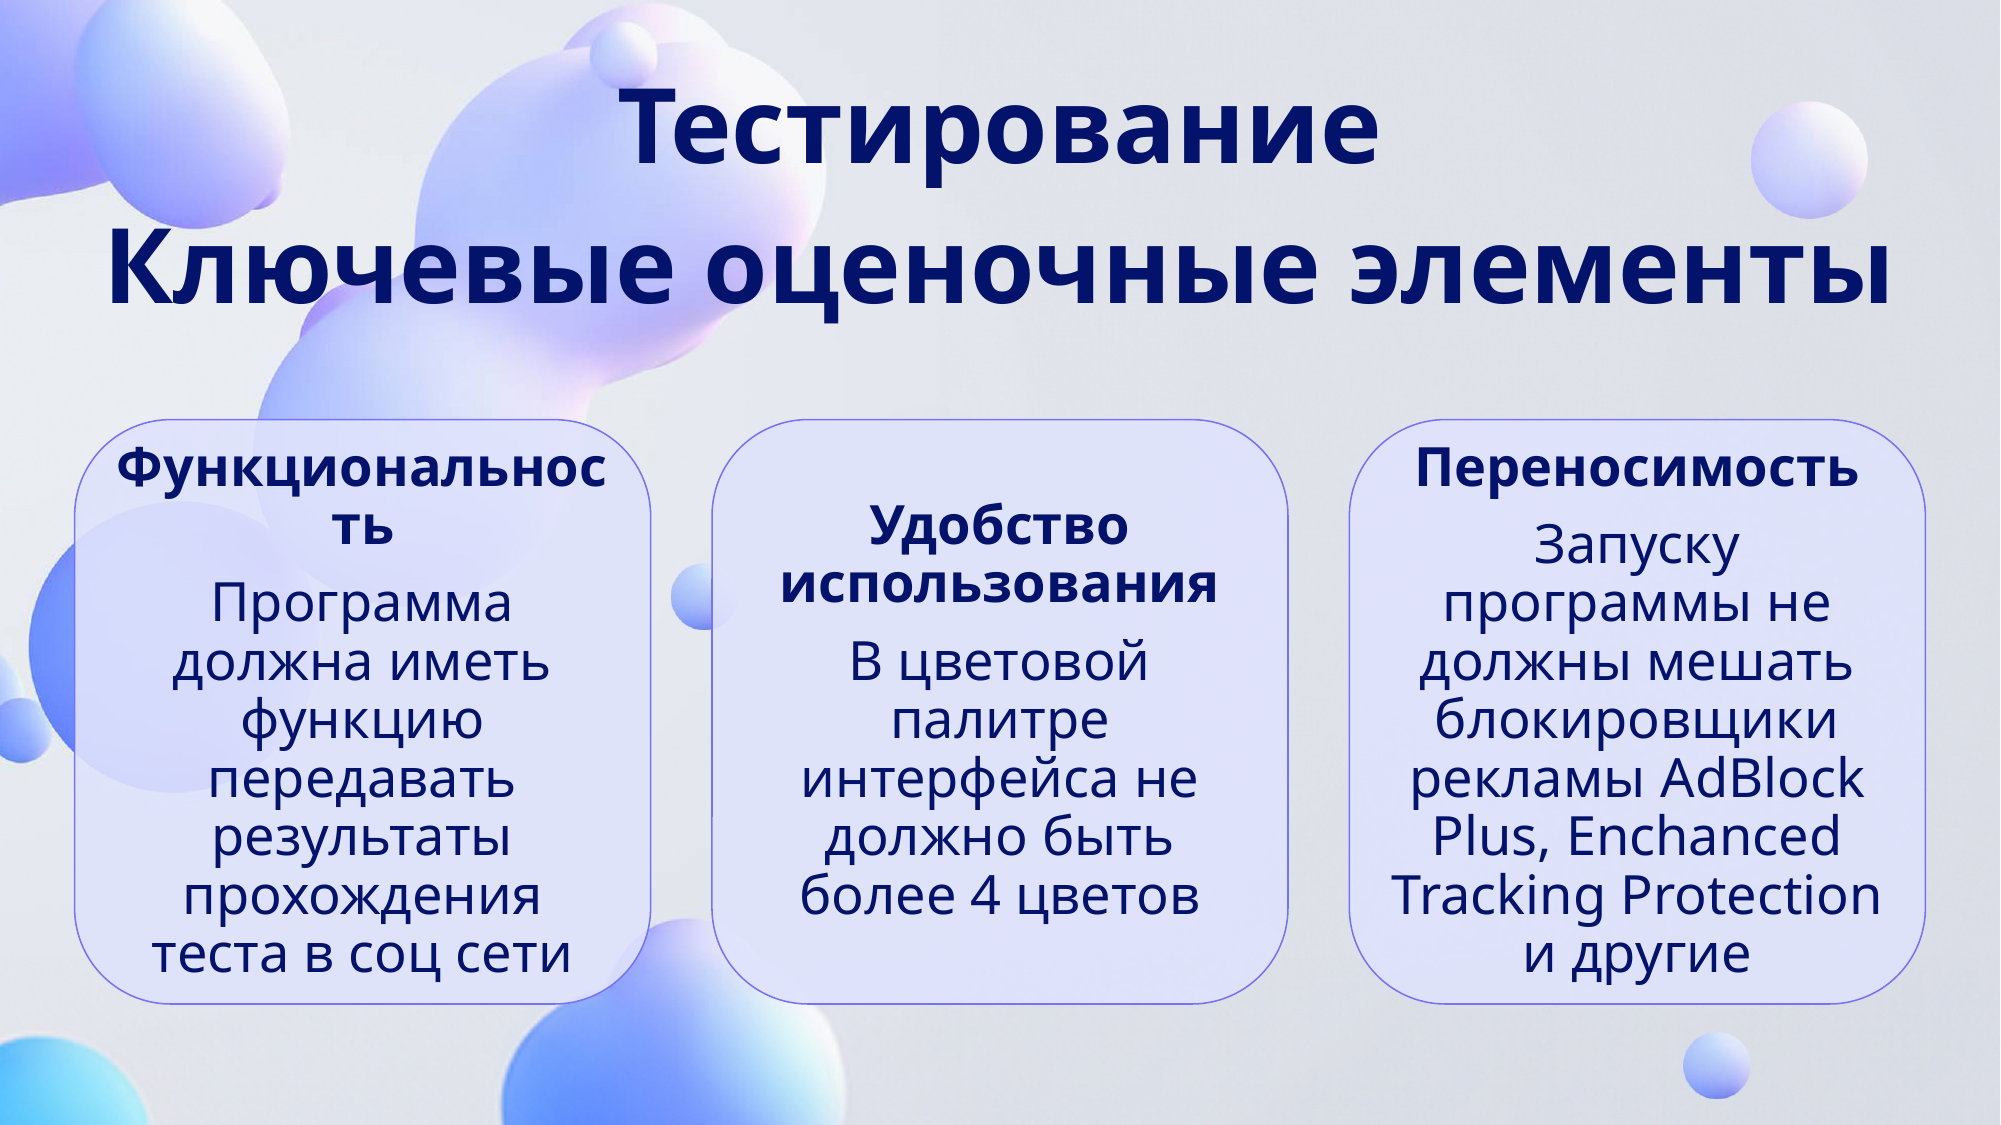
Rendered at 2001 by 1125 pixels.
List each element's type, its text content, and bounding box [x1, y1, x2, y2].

text_box Тестирование [0, 0, 2000, 140]
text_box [74, 419, 651, 1004]
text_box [1349, 419, 1926, 1004]
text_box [711, 419, 1288, 1004]
picture [0, 0, 2001, 1125]
text_box Ключевые оценочные элементы [0, 140, 2000, 334]
